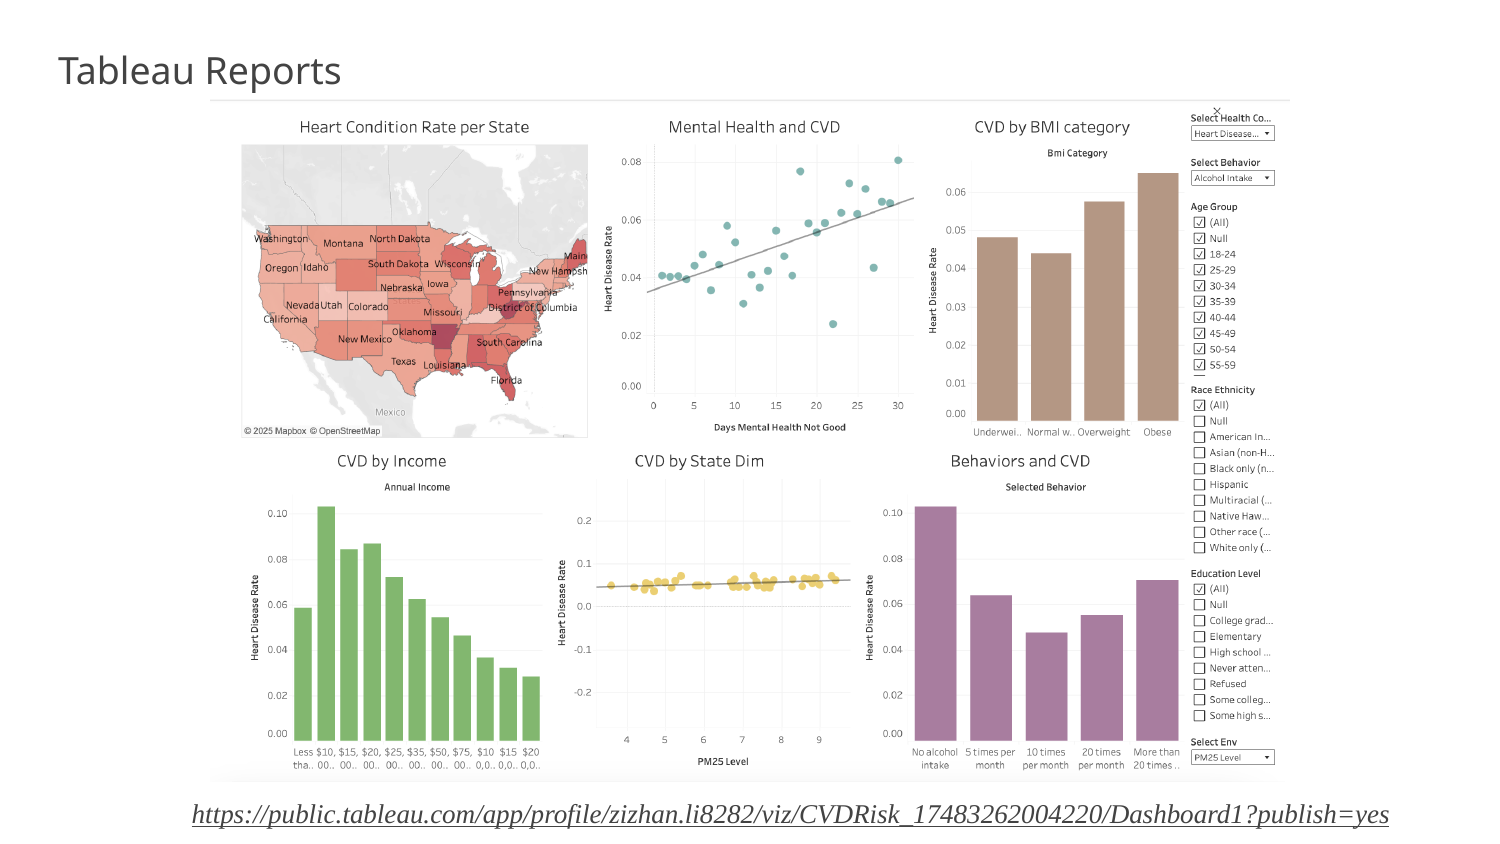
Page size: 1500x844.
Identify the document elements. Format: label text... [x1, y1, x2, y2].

text_box https://public.tableau.com/app/profile/zizhan.li8282/viz/CVDRisk_17483262004220/Dashboard1?publish=yes [176, 781, 1418, 844]
picture [210, 99, 1290, 783]
title Tableau Reports [43, 31, 568, 111]
